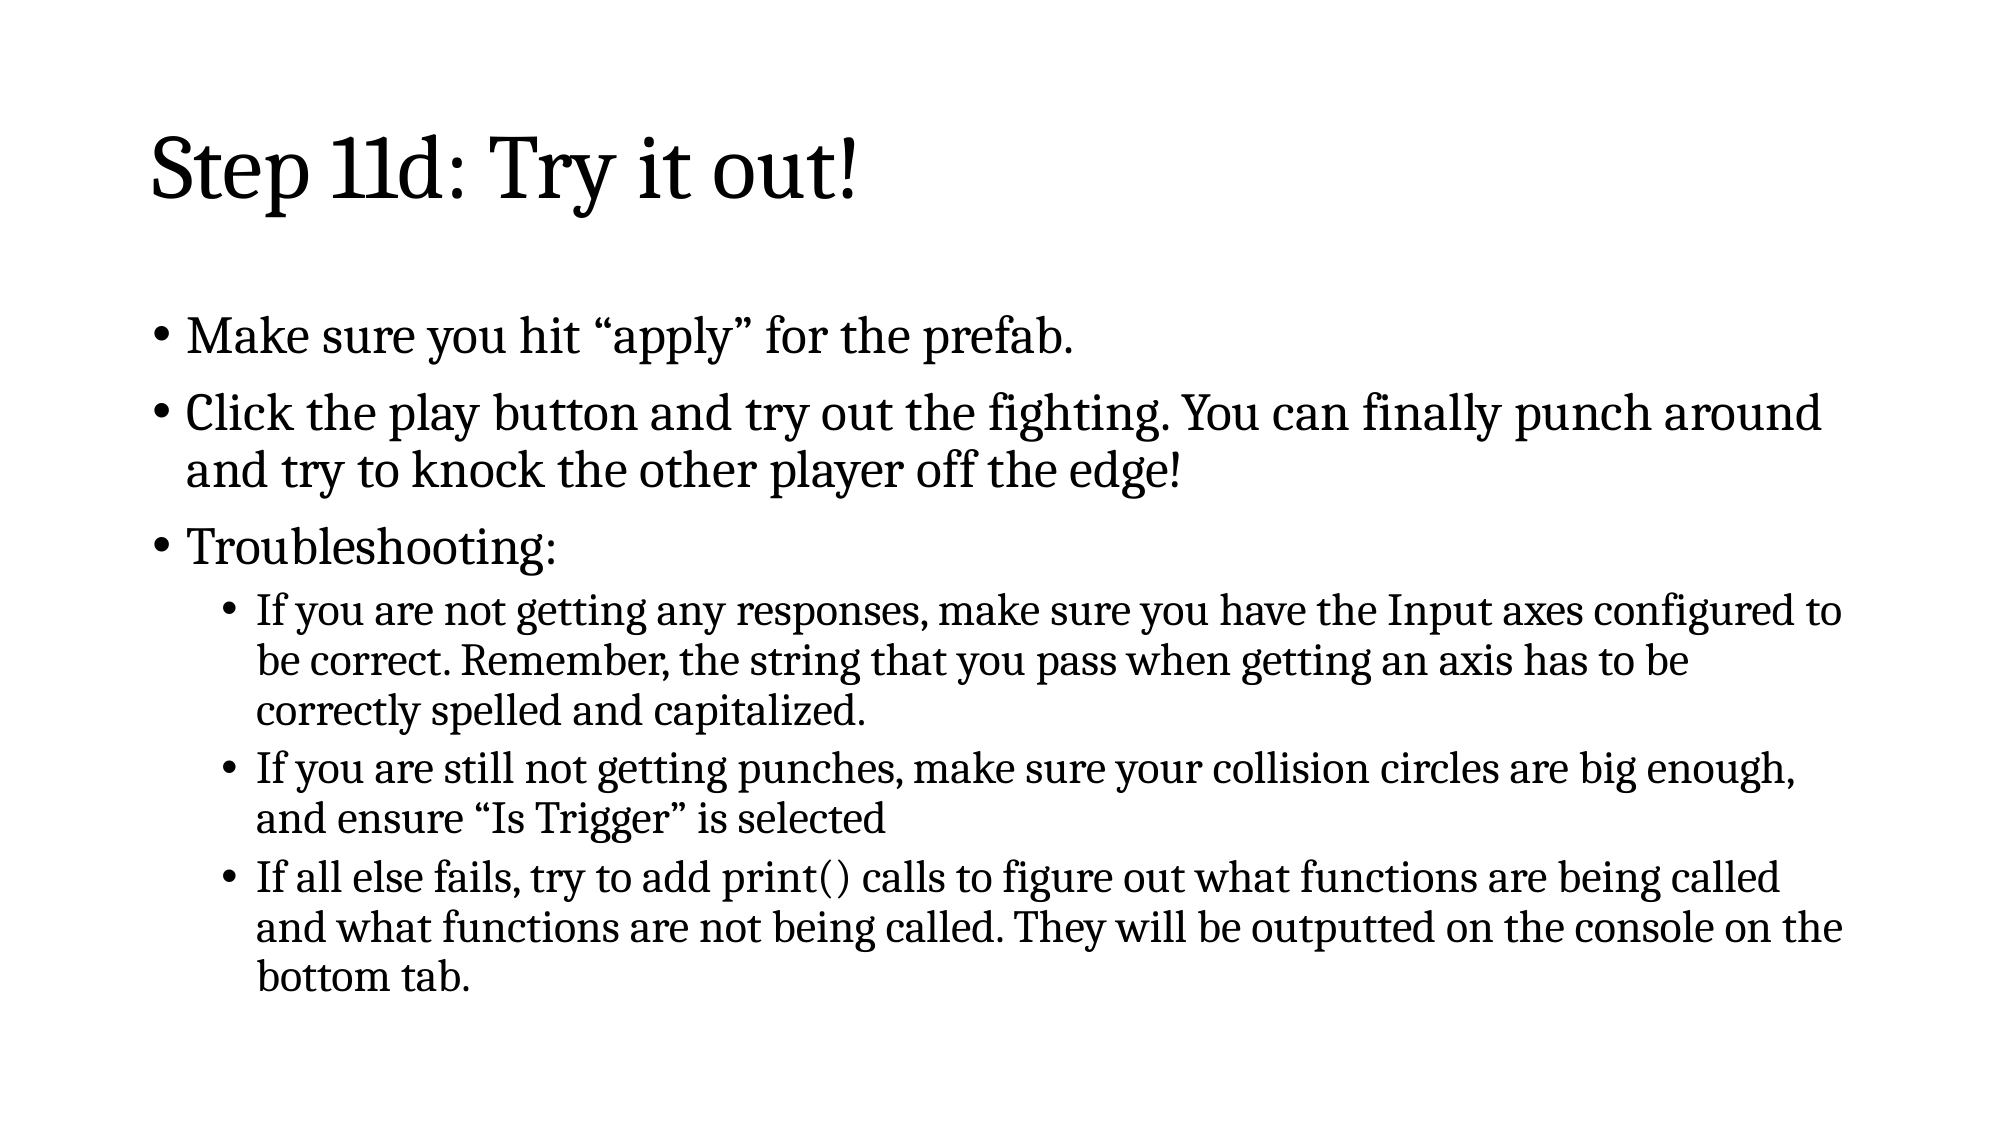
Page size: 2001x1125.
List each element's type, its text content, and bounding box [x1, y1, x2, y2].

list Make sure you hit “apply” for the prefab. Click the play button and try out the fighting. You can finally punch around and try to knock the other player off the edge! Troubleshooting: If you are not getting any responses, make sure you have the Input axes configured to be correct. Remember, the string that you pass when getting an axis has to be correctly spelled and capitalized. If you are still not getting punches, make sure your collision circles are big enough, and ensure “Is Trigger” is selected If all else fails, try to add print() calls to figure out what functions are being called and what functions are not being called. They will be outputted on the console on the bottom tab. [137, 299, 1863, 1014]
title Step 11d: Try it out! [137, 59, 1863, 278]
